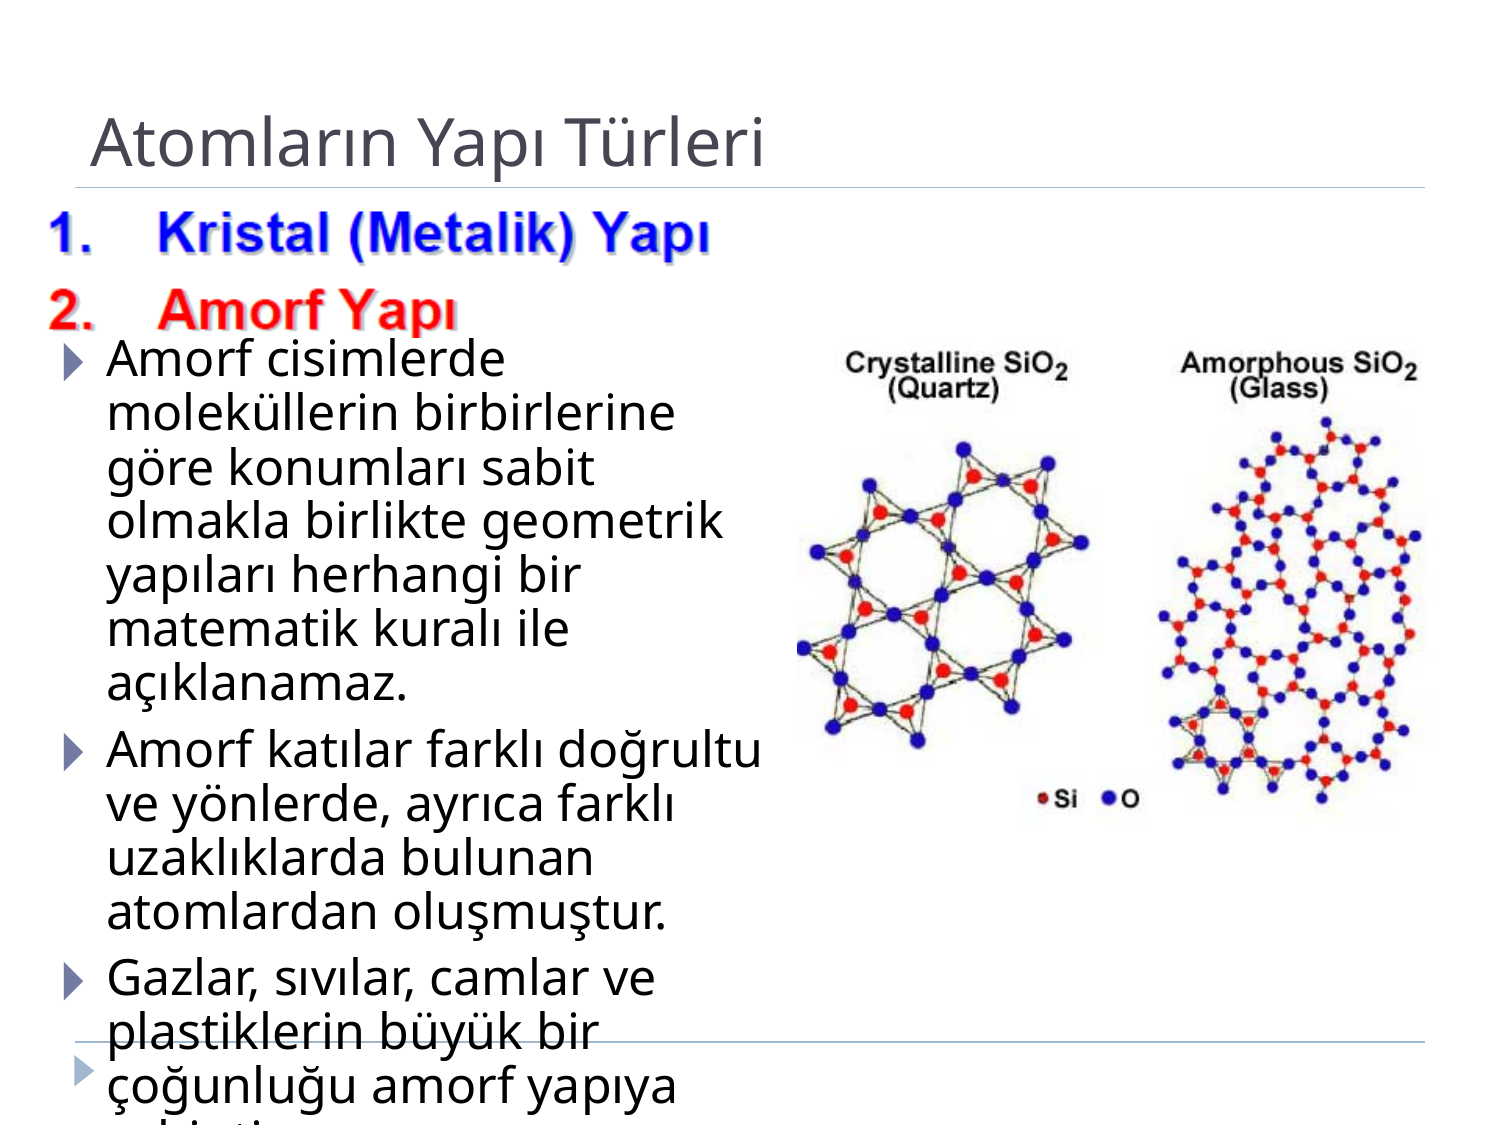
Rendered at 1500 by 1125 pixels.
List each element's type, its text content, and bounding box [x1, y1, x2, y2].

picture [40, 196, 1442, 825]
title Atomların Yapı Türleri [75, 24, 1425, 188]
list Amorf cisimlerde moleküllerin birbirlerine göre konumları sabit olmakla birlikte geometrik yapıları herhangi bir matematik kuralı ile açıklanamaz. Amorf katılar farklı doğrultu ve yönlerde, ayrıca farklı uzaklıklarda bulunan atomlardan oluşmuştur. Gazlar, sıvılar, camlar ve plastiklerin büyük bir çoğunluğu amorf yapıya sahiptir. [46, 347, 805, 1010]
